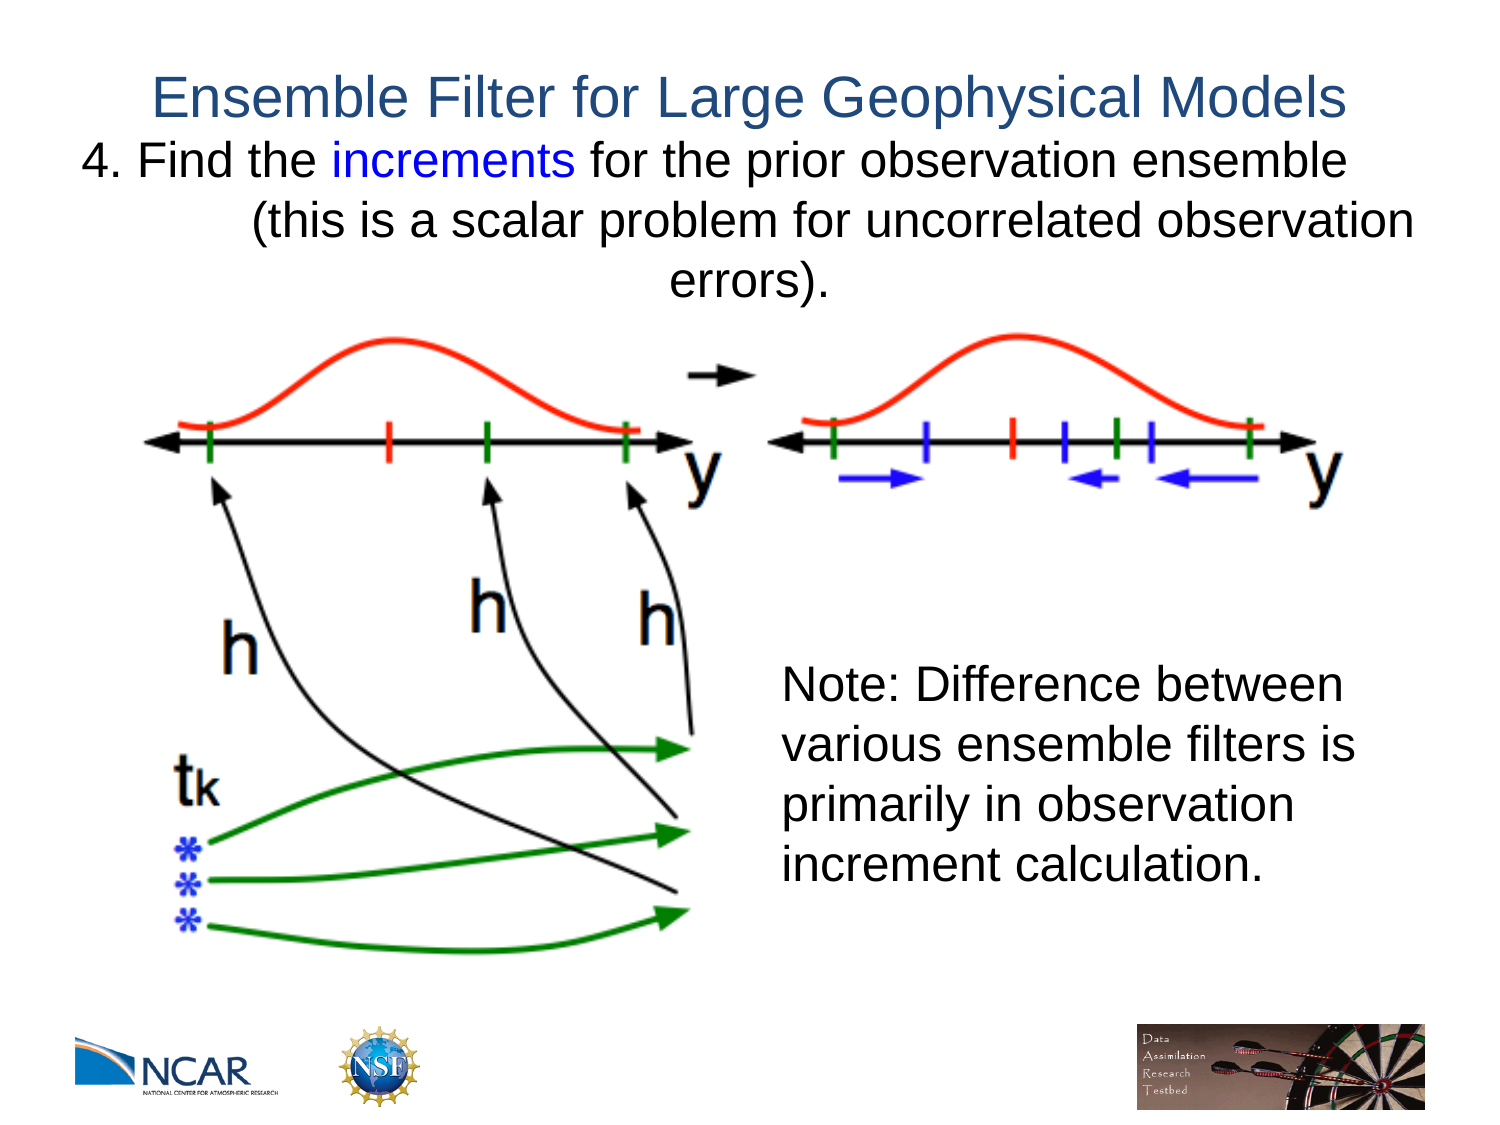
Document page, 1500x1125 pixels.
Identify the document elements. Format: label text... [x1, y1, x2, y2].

text_box 4. Find the increments for the prior observation ensemble (this is a scalar problem for uncorrelated observation errors). [61, 120, 1439, 315]
picture [75, 1037, 278, 1095]
picture [70, 262, 1429, 1022]
picture [337, 1024, 421, 1108]
text_box Ensemble Filter for Large Geophysical Models [112, 0, 1388, 188]
picture [1137, 1024, 1425, 1110]
